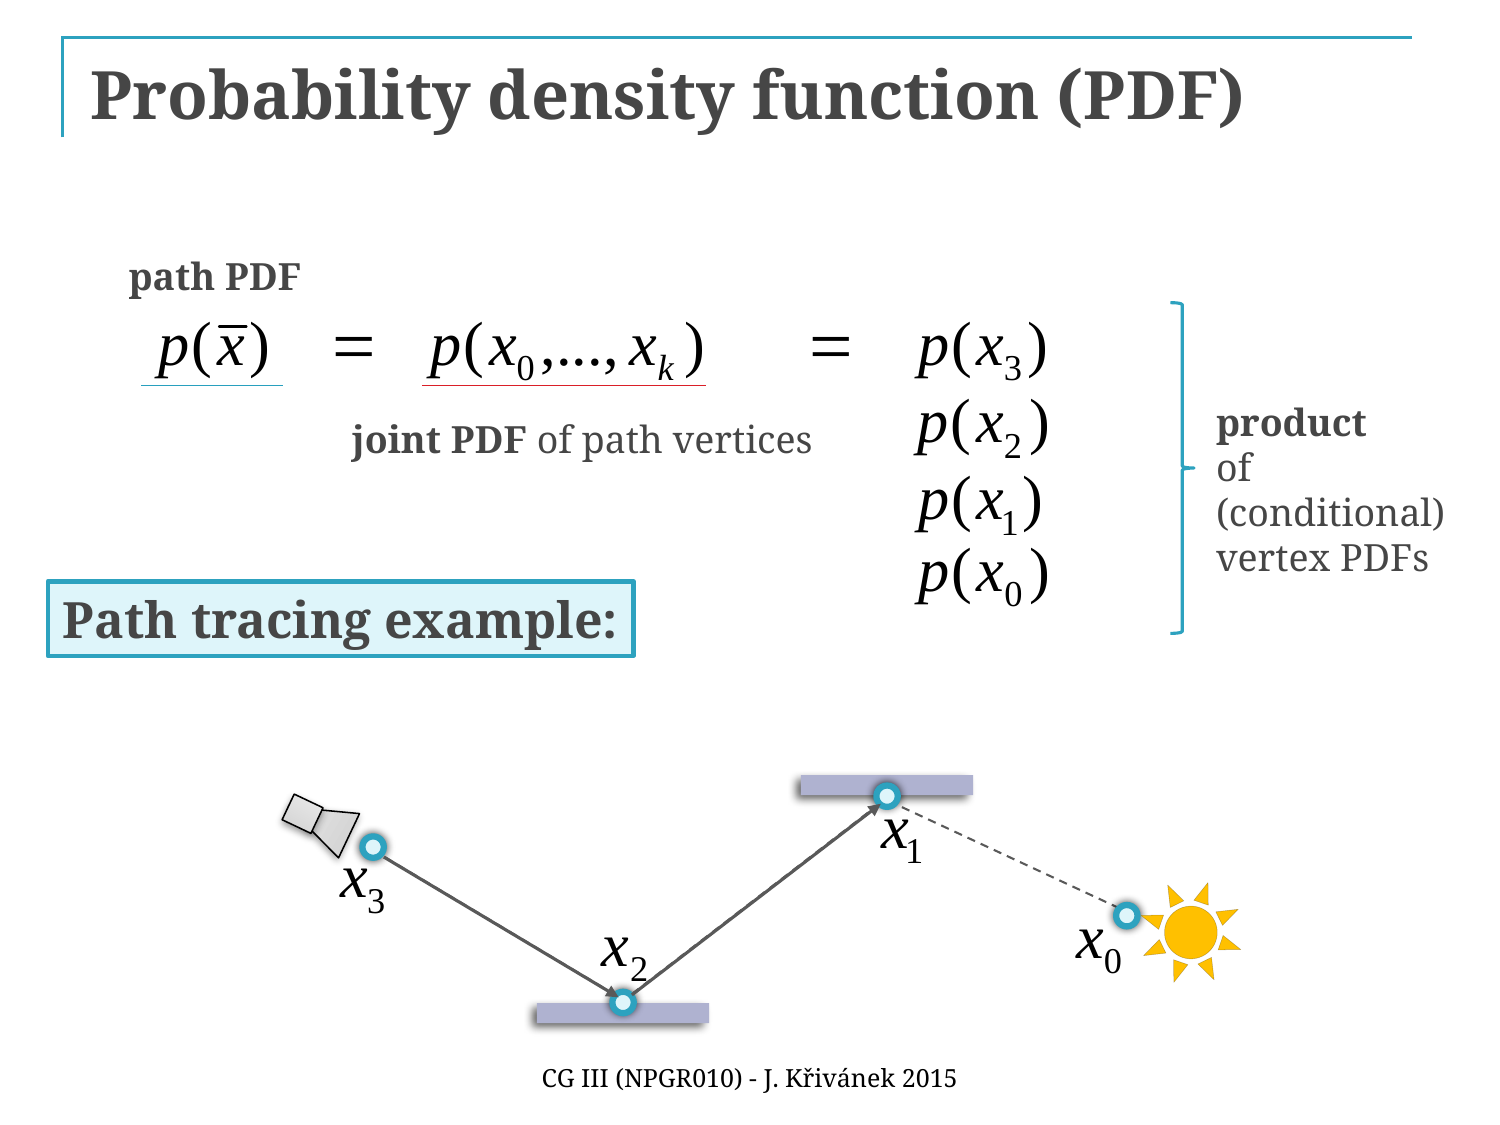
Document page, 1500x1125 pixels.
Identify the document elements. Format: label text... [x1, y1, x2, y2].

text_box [1064, 896, 1132, 990]
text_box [108, 244, 824, 470]
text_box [631, 803, 881, 996]
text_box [589, 903, 658, 993]
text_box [868, 785, 932, 875]
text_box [796, 329, 850, 372]
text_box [894, 803, 1120, 909]
title Probability density function (PDF) [74, 45, 1426, 233]
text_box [1170, 302, 1500, 634]
text_box [536, 1003, 710, 1024]
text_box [900, 302, 1058, 397]
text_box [327, 835, 396, 929]
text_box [900, 457, 1057, 528]
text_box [900, 528, 1063, 623]
text_box Path tracing example: [48, 581, 634, 656]
text_box [1139, 880, 1243, 985]
list [74, 262, 1426, 1006]
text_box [383, 856, 619, 998]
footer CG III (NPGR010) - J. Křivánek 2015 [512, 1024, 988, 1101]
text_box [800, 774, 974, 796]
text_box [900, 398, 1062, 462]
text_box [284, 796, 353, 847]
text_box [612, 1001, 635, 1014]
